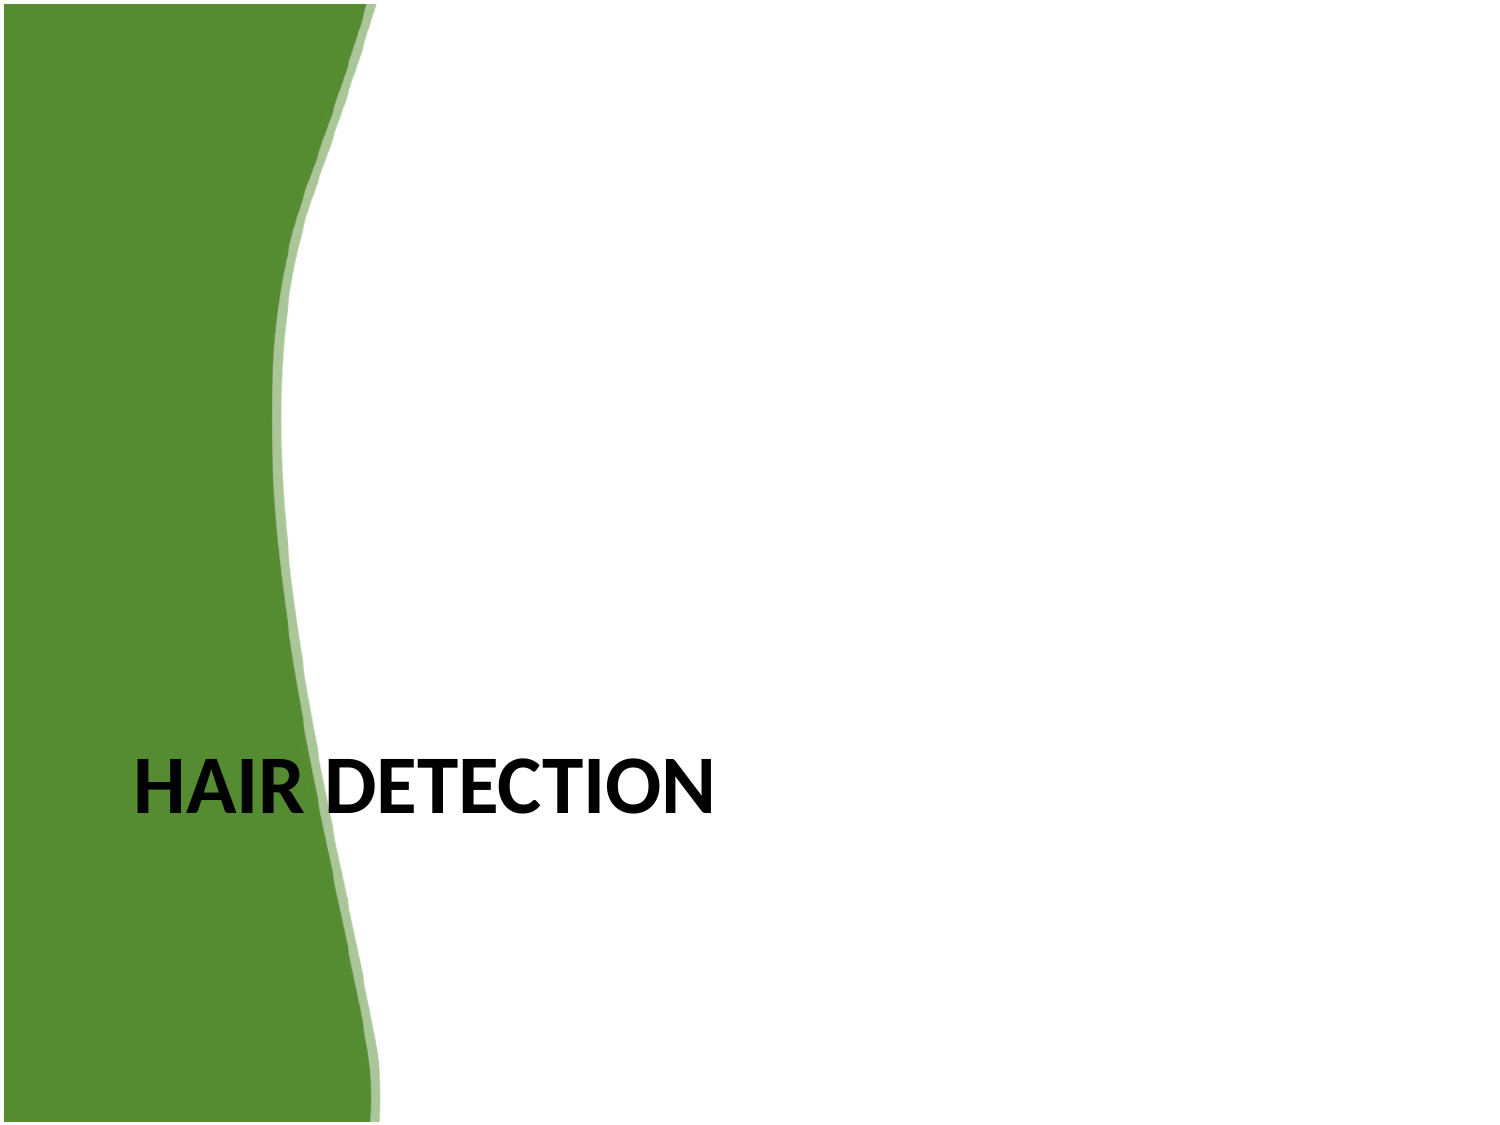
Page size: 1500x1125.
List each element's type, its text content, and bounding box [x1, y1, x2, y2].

title Hair DeTECTION [118, 722, 1394, 947]
picture [0, 0, 1500, 1125]
